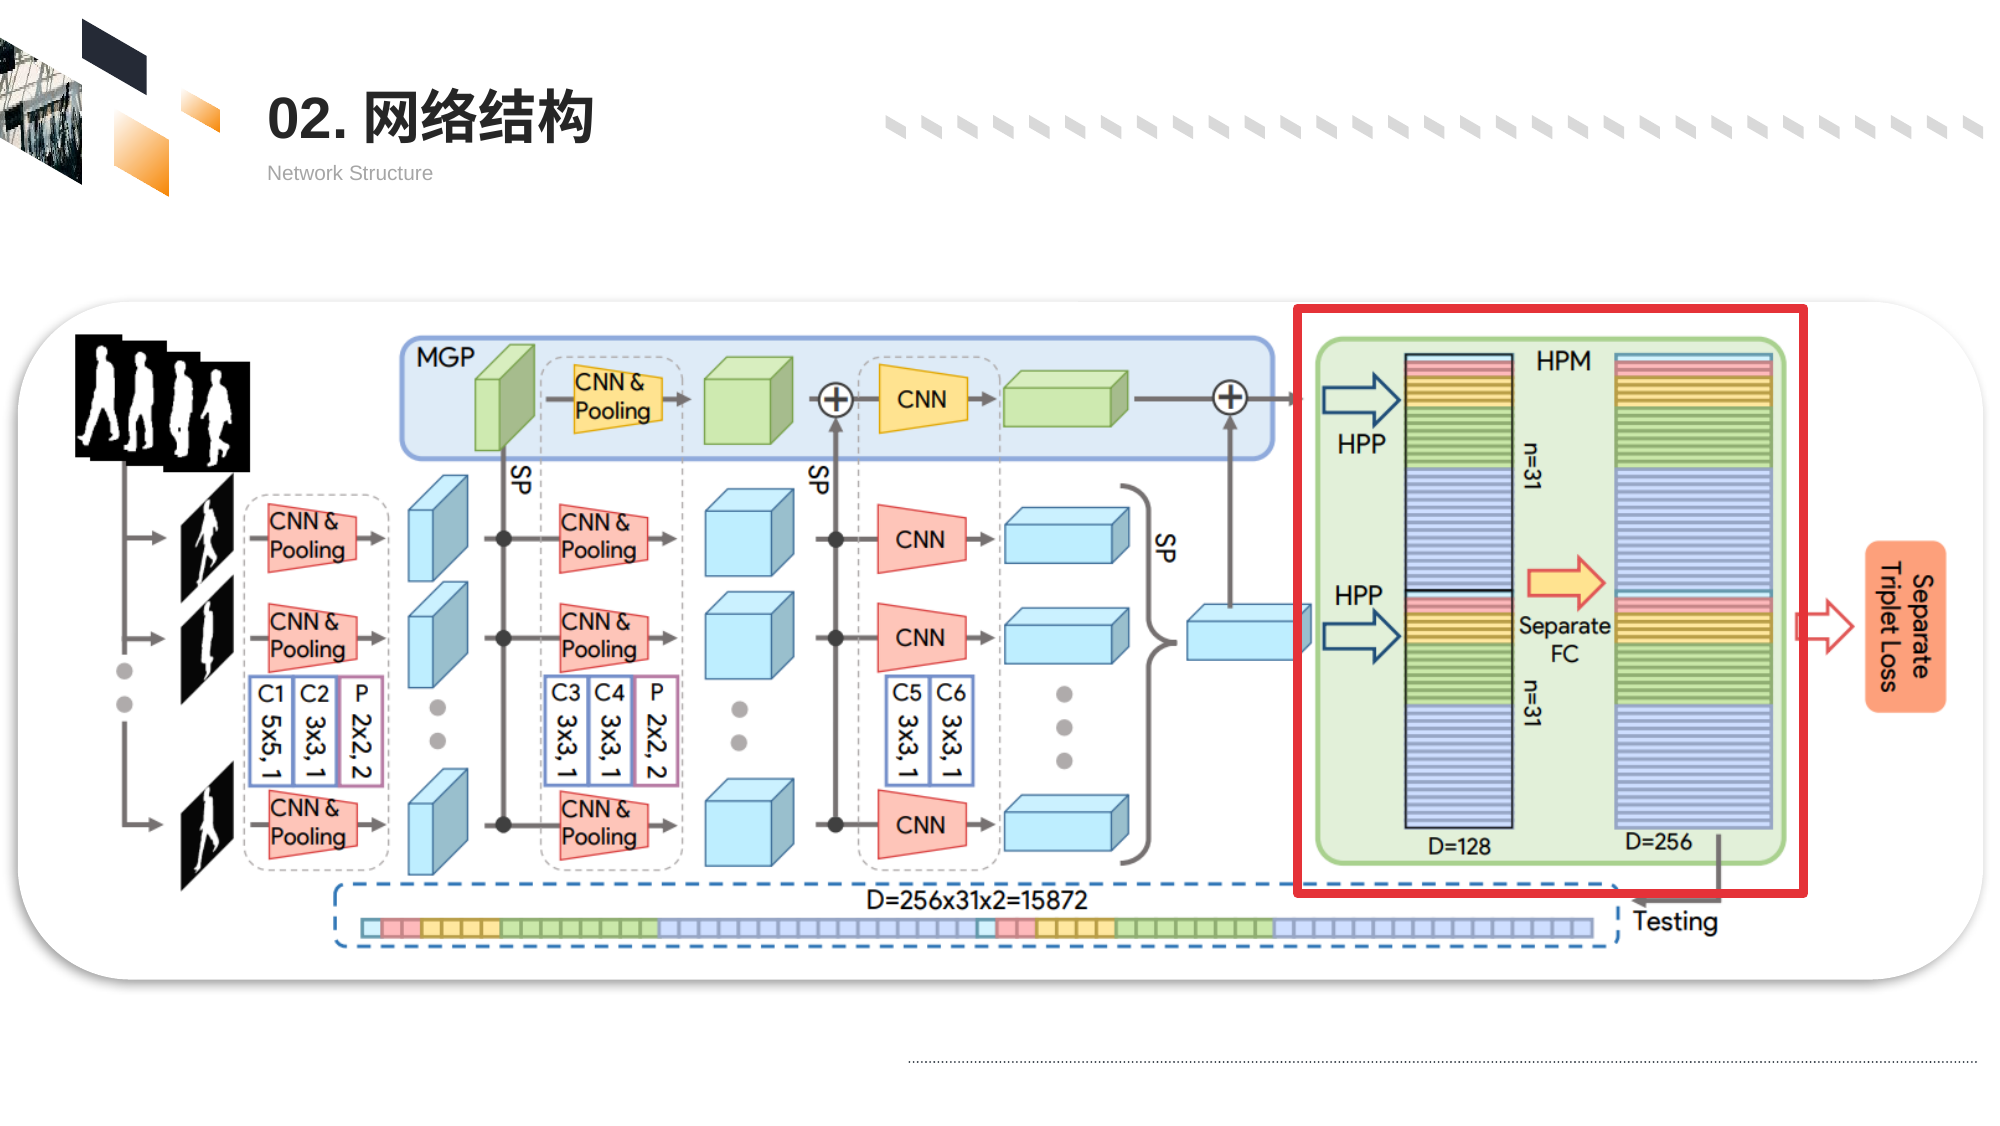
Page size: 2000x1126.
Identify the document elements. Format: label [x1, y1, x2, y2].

picture [17, 301, 1984, 980]
text_box [80, 16, 148, 97]
text_box [113, 106, 170, 199]
text_box [885, 115, 1984, 140]
text_box [0, 36, 83, 187]
text_box [252, 72, 990, 191]
text_box [180, 85, 221, 135]
